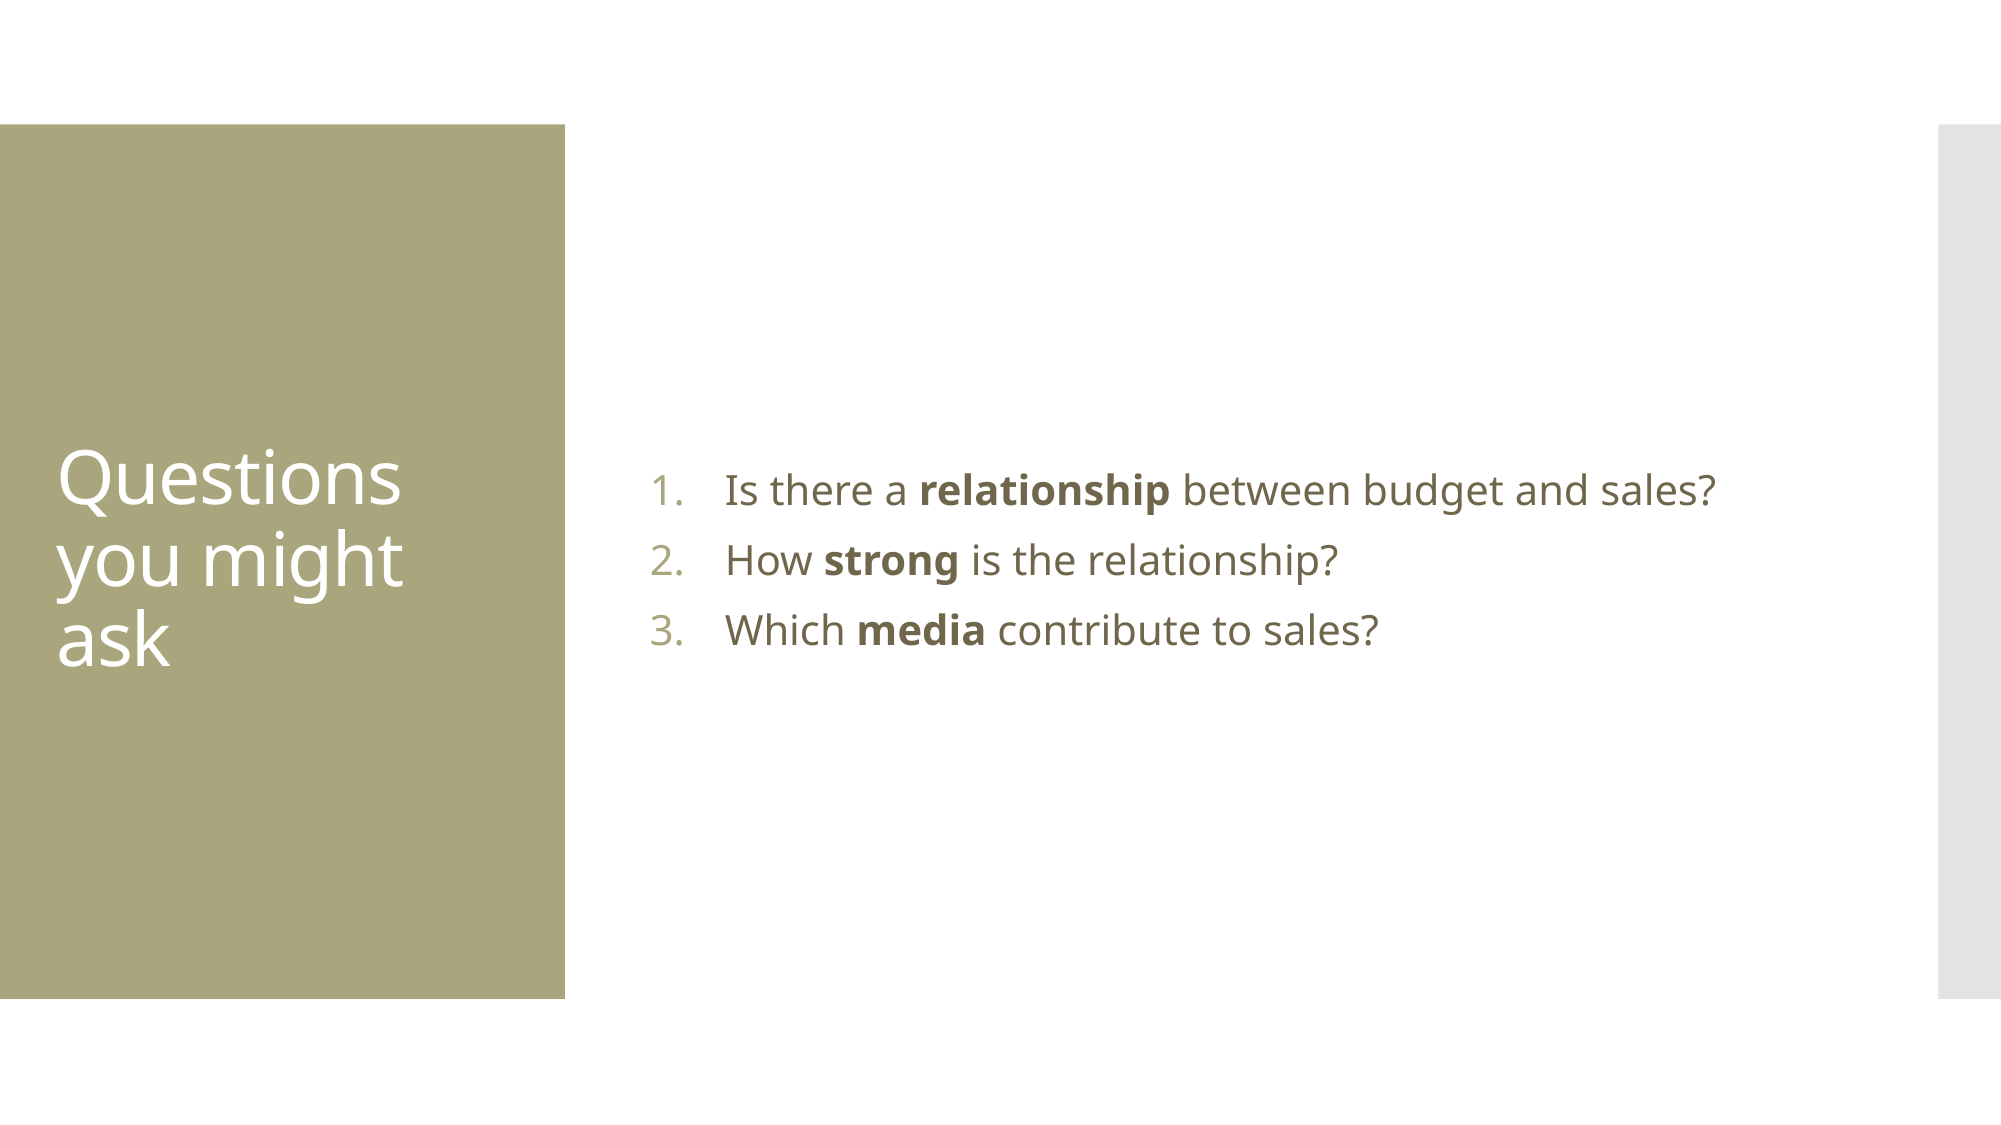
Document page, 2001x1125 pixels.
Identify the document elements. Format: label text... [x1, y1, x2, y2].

title Questions you might ask [41, 184, 525, 940]
list Is there a relationship between budget and sales? How strong is the relationship? Which media contribute to sales? [634, 141, 1835, 982]
